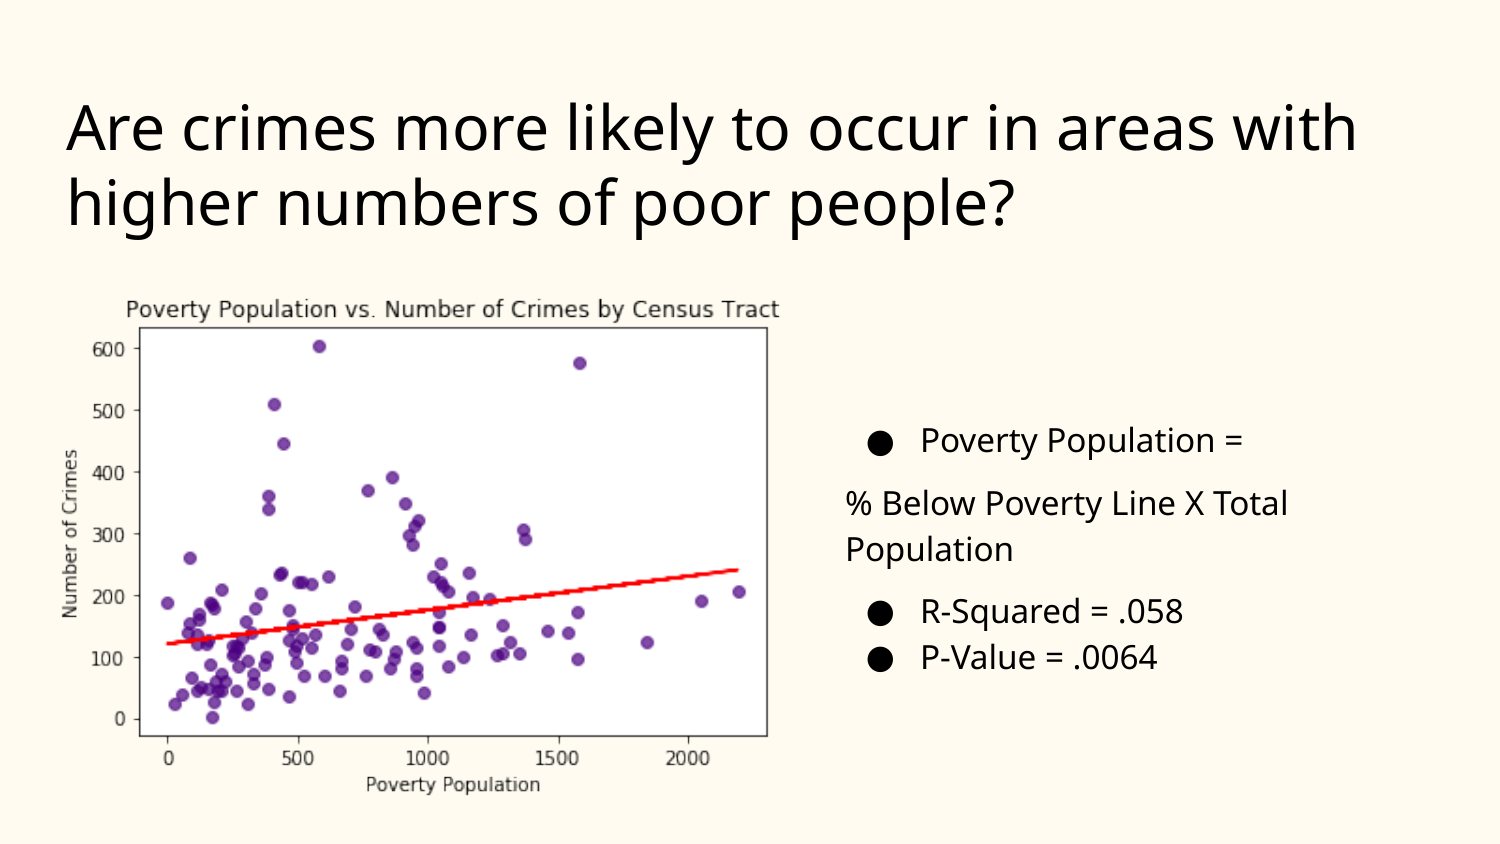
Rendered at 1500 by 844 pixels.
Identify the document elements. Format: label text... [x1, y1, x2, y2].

title Are crimes more likely to occur in areas with higher numbers of poor people? [51, 72, 1449, 174]
picture [50, 285, 793, 807]
text_box Poverty Population = % Below Poverty Line X Total Population R-Squared = .058 P-Value = .0064 [830, 398, 1476, 746]
